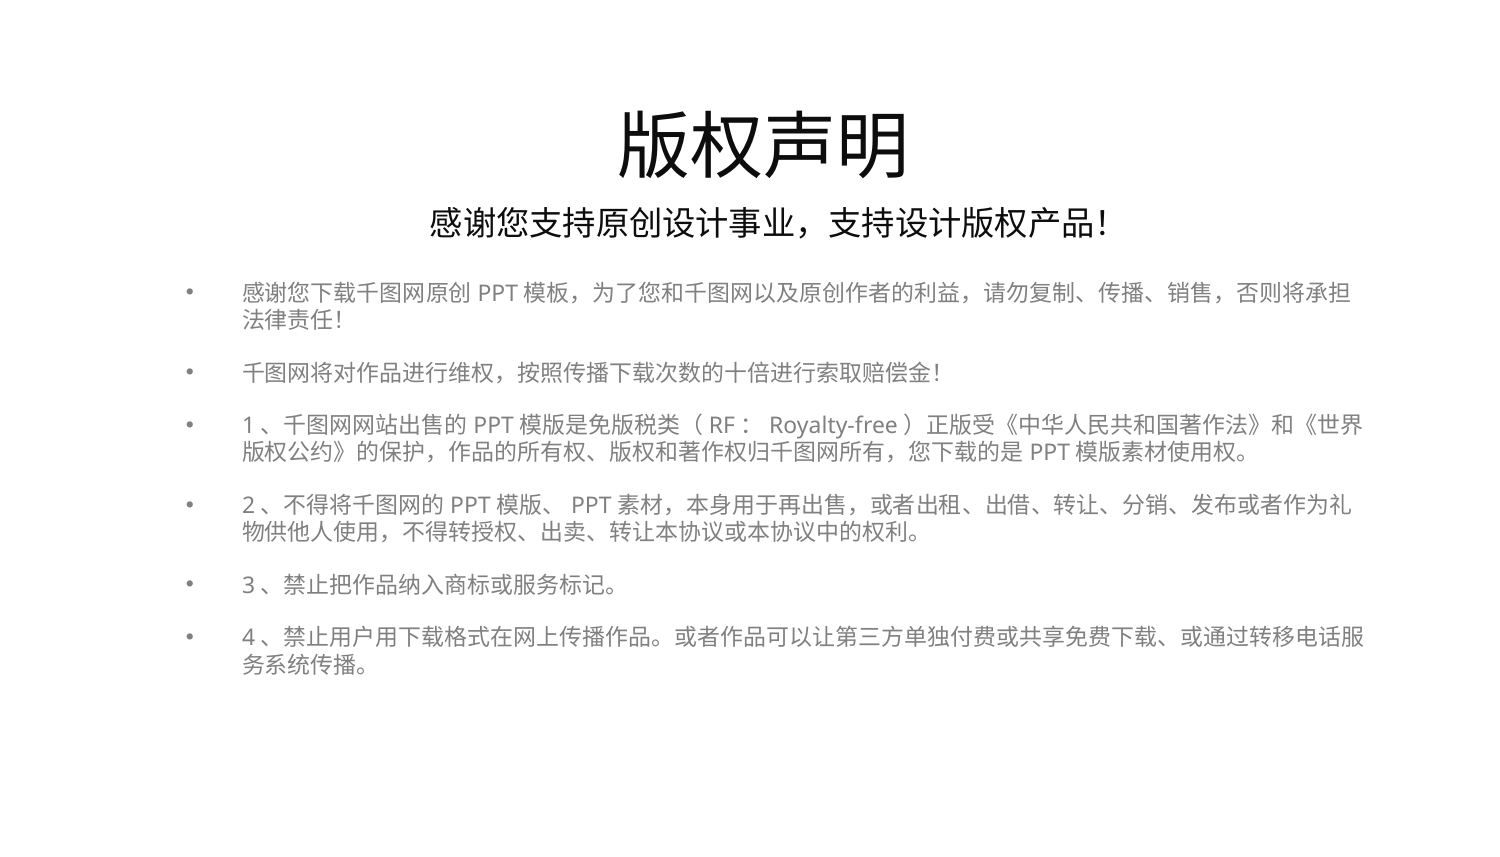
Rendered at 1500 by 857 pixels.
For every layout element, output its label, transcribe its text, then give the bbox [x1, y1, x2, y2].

text_box 感谢您支持原创设计事业，支持设计版权产品！ [374, 194, 1184, 244]
text_box 感谢您下载千图网原创PPT模板，为了您和千图网以及原创作者的利益，请勿复制、传播、销售，否则将承担法律责任！ 千图网将对作品进行维权，按照传播下载次数的十倍进行索取赔偿金！ 1、千图网网站出售的PPT模版是免版税类（RF：Royalty-free）正版受《中华人民共和国著作法》和《世界版权公约》的保护，作品的所有权、版权和著作权归千图网所有，您下载的是PPT模版素材使用权。 2、不得将千图网的PPT模版、PPT素材，本身用于再出售，或者出租、出借、转让、分销、发布或者作为礼物供他人使用，不得转授权、出卖、转让本协议或本协议中的权利。 3、禁止把作品纳入商标或服务标记。 4、禁止用户用下载格式在网上传播作品。或者作品可以让第三方单独付费或共享免费下载、或通过转移电话服务系统传播。 [171, 270, 1382, 765]
text_box 版权声明 [486, 92, 1042, 176]
